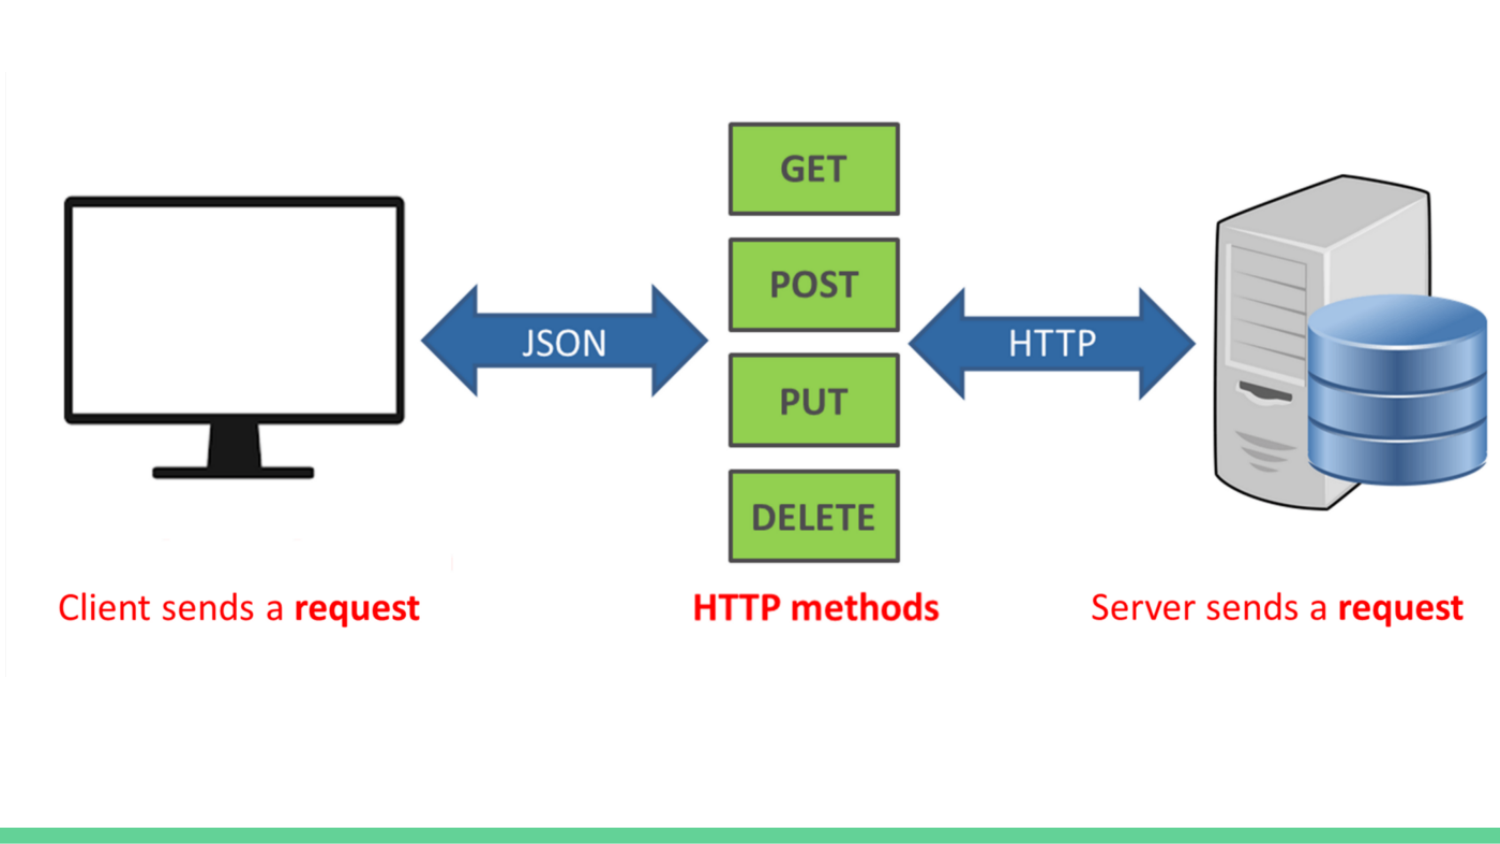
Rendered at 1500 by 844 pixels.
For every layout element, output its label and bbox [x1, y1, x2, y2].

picture [0, 72, 1500, 677]
